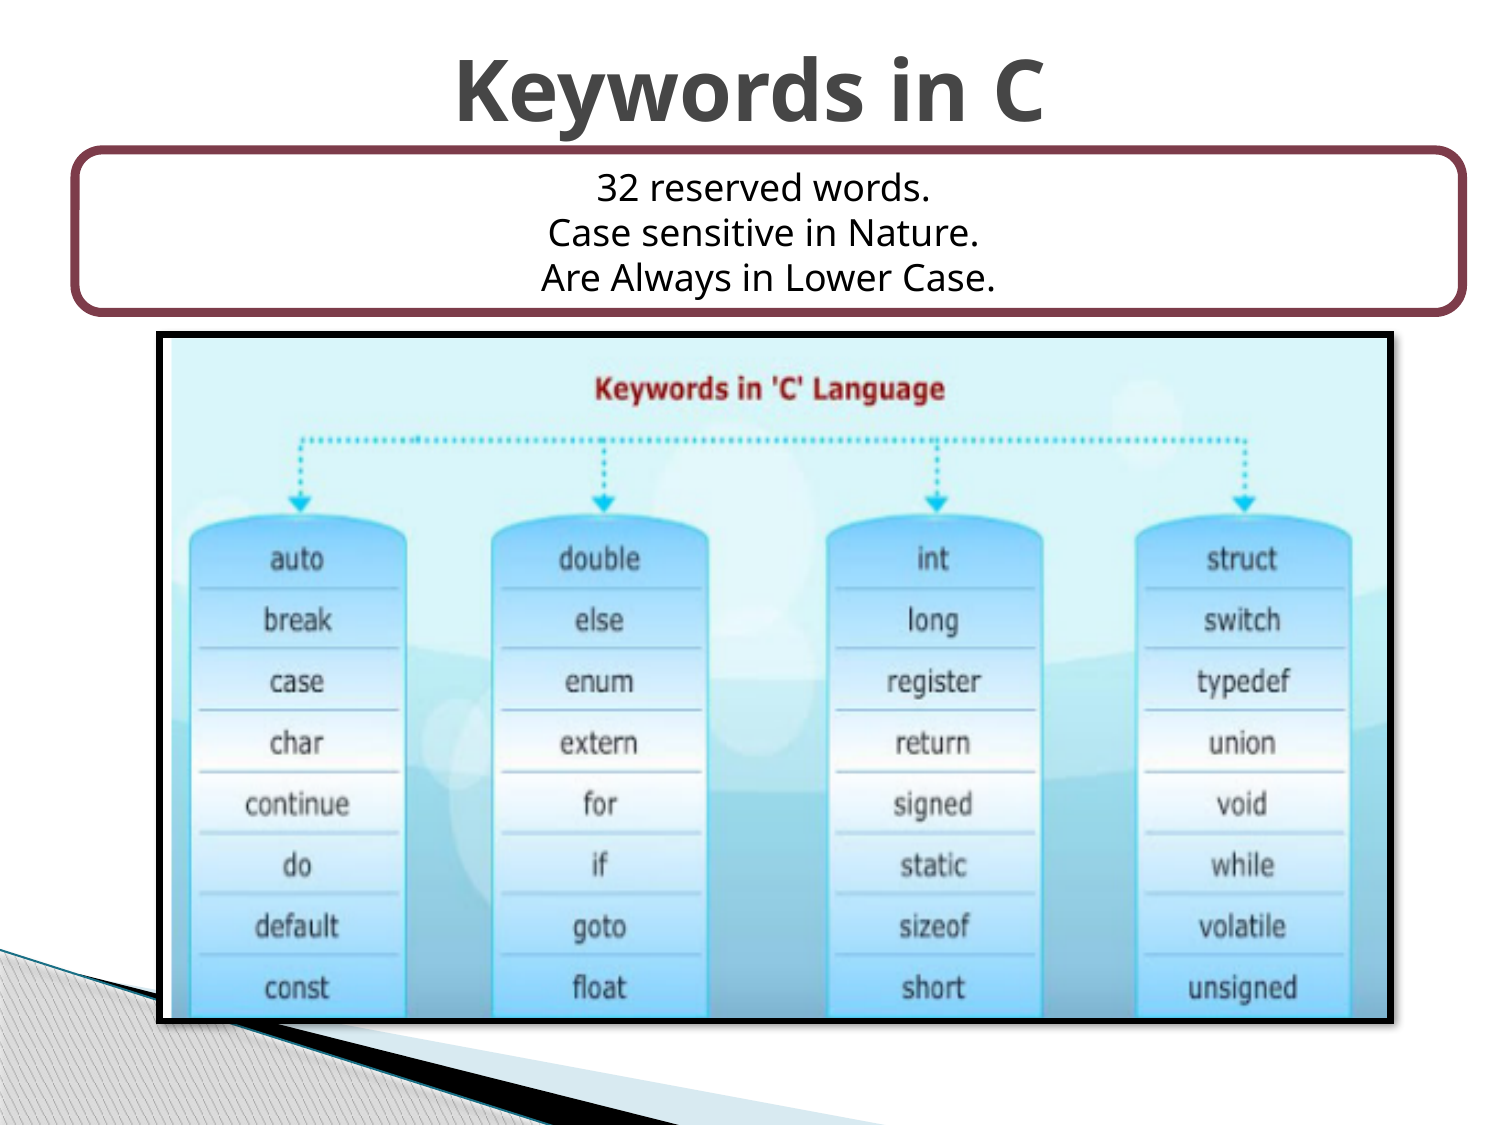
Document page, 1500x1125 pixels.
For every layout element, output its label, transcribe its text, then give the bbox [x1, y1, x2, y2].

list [162, 337, 1388, 1019]
text_box 32 reserved words. Case sensitive in Nature. Are Always in Lower Case. [70, 145, 1468, 317]
title Keywords in C [0, 0, 1500, 175]
